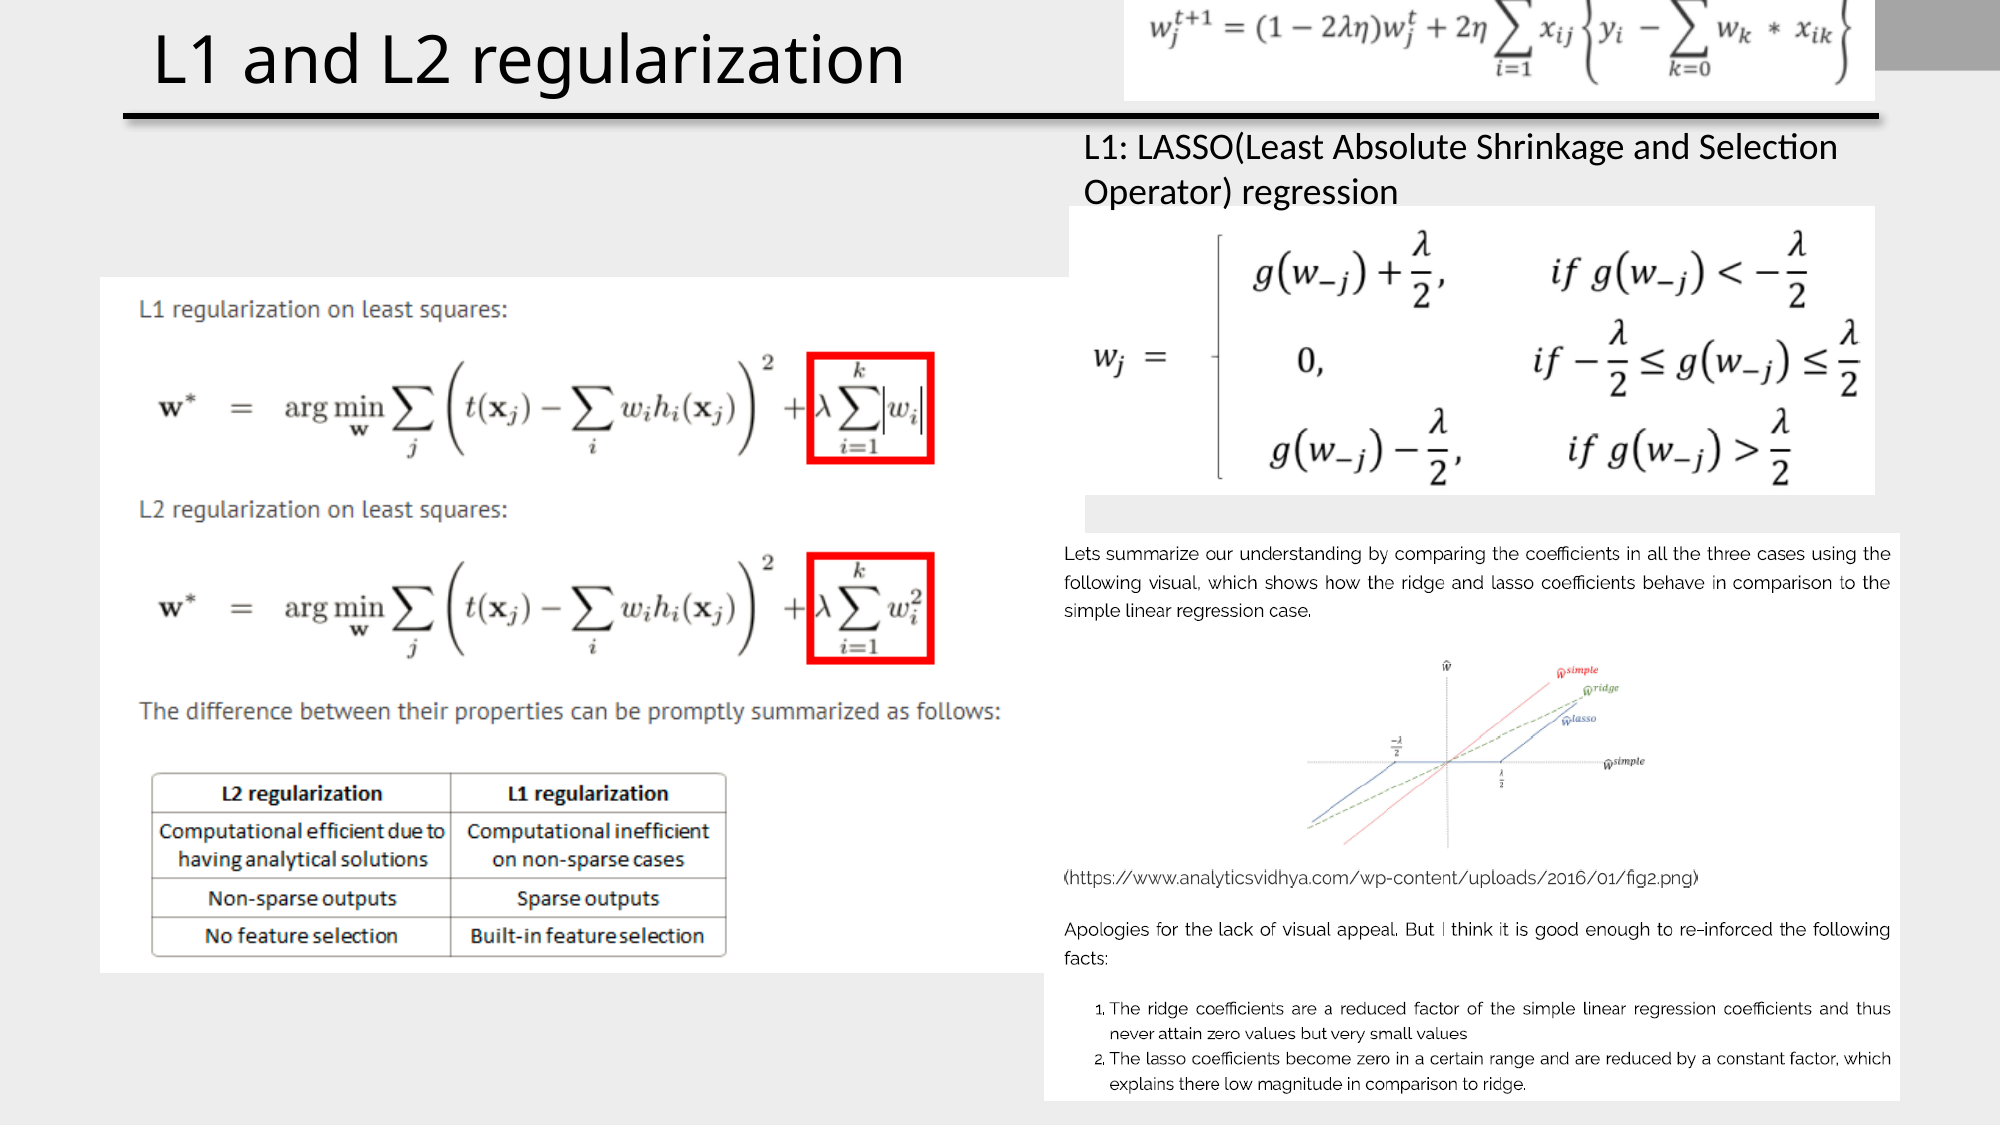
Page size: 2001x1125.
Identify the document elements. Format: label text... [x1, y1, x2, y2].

picture [100, 206, 1900, 1101]
picture [1124, 0, 1875, 101]
text_box L1: LASSO(Least Absolute Shrinkage and Selection Operator) regression [1069, 115, 1934, 220]
title L1 and L2 regularization [137, 11, 1863, 114]
